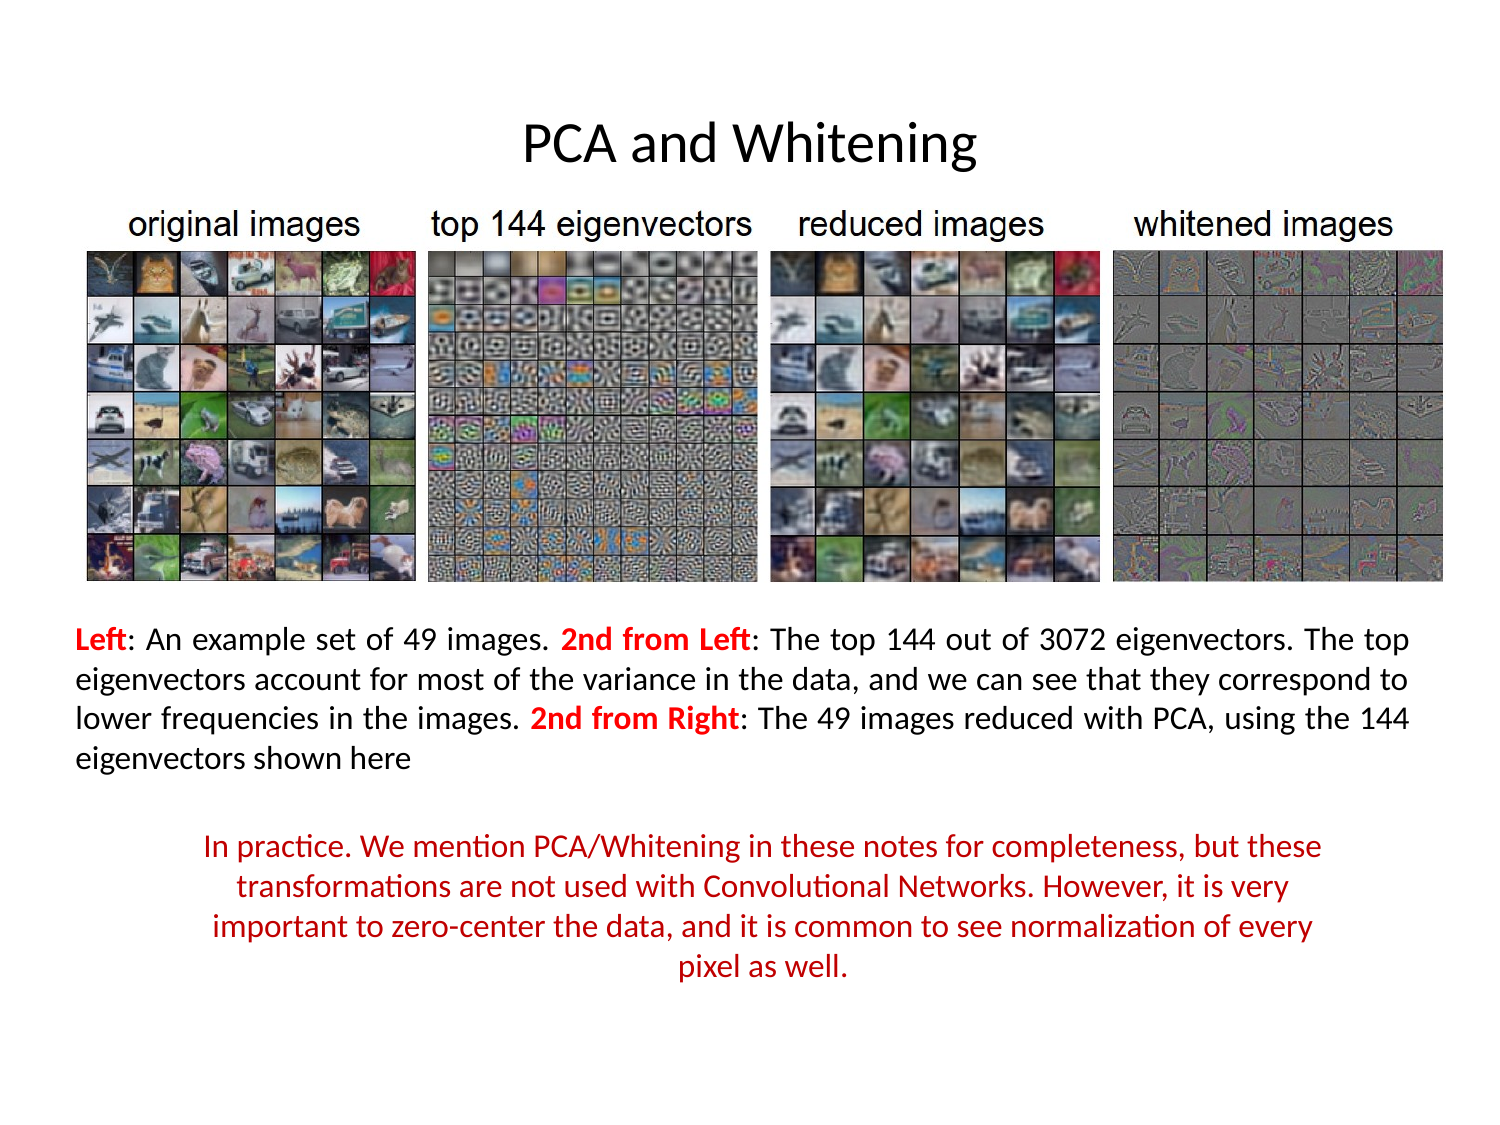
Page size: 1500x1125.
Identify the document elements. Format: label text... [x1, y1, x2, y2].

text_box In practice. We mention PCA/Whitening in these notes for completeness, but these transformations are not used with Convolutional Networks. However, it is very important to zero-center the data, and it is common to see normalization of every pixel as well. [173, 816, 1354, 992]
title PCA and Whitening [75, 45, 1425, 213]
text_box Left: An example set of 49 images. 2nd from Left: The top 144 out of 3072 eigenvectors. The top eigenvectors account for most of the variance in the data, and we can see that they correspond to lower frequencies in the images. 2nd from Right: The 49 images reduced with PCA, using the 144 eigenvectors shown here [60, 609, 1426, 784]
picture [80, 208, 1446, 586]
